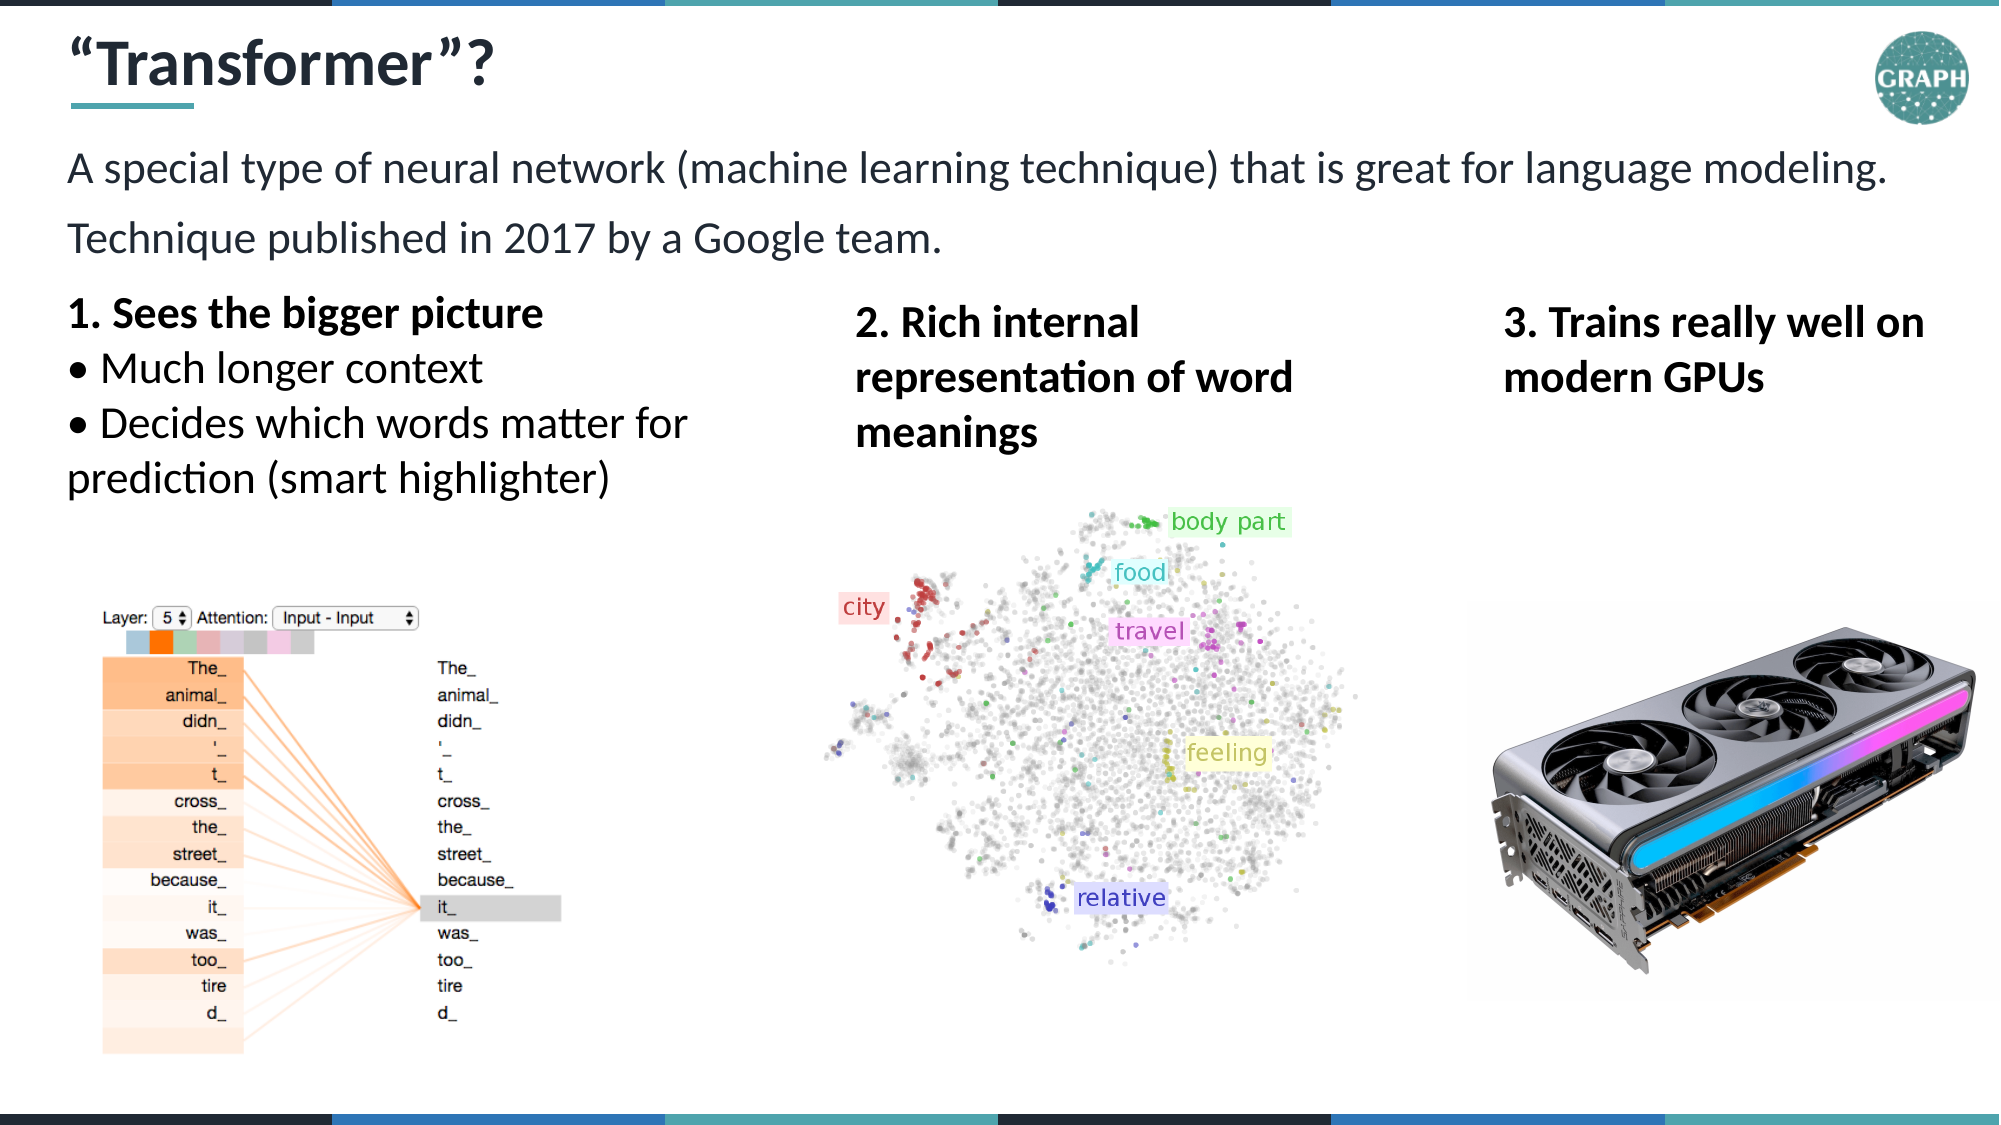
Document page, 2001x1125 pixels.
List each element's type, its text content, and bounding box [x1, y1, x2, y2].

picture [1874, 30, 1969, 126]
picture [1467, 600, 2000, 1001]
text_box 1. Sees the bigger picture • Much longer context • Decides which words matter for prediction (smart highlighter) [51, 275, 763, 511]
list A special type of neural network (machine learning technique) that is great for language modeling. Technique published in 2017 by a Google team. [52, 136, 1916, 273]
title “Transformer”? [52, 19, 1881, 108]
text_box 2. Rich internal representation of word meanings [840, 284, 1429, 464]
text_box 3. Trains really well on modern GPUs [1488, 284, 1959, 464]
picture [71, 593, 585, 1080]
picture [785, 485, 1374, 968]
